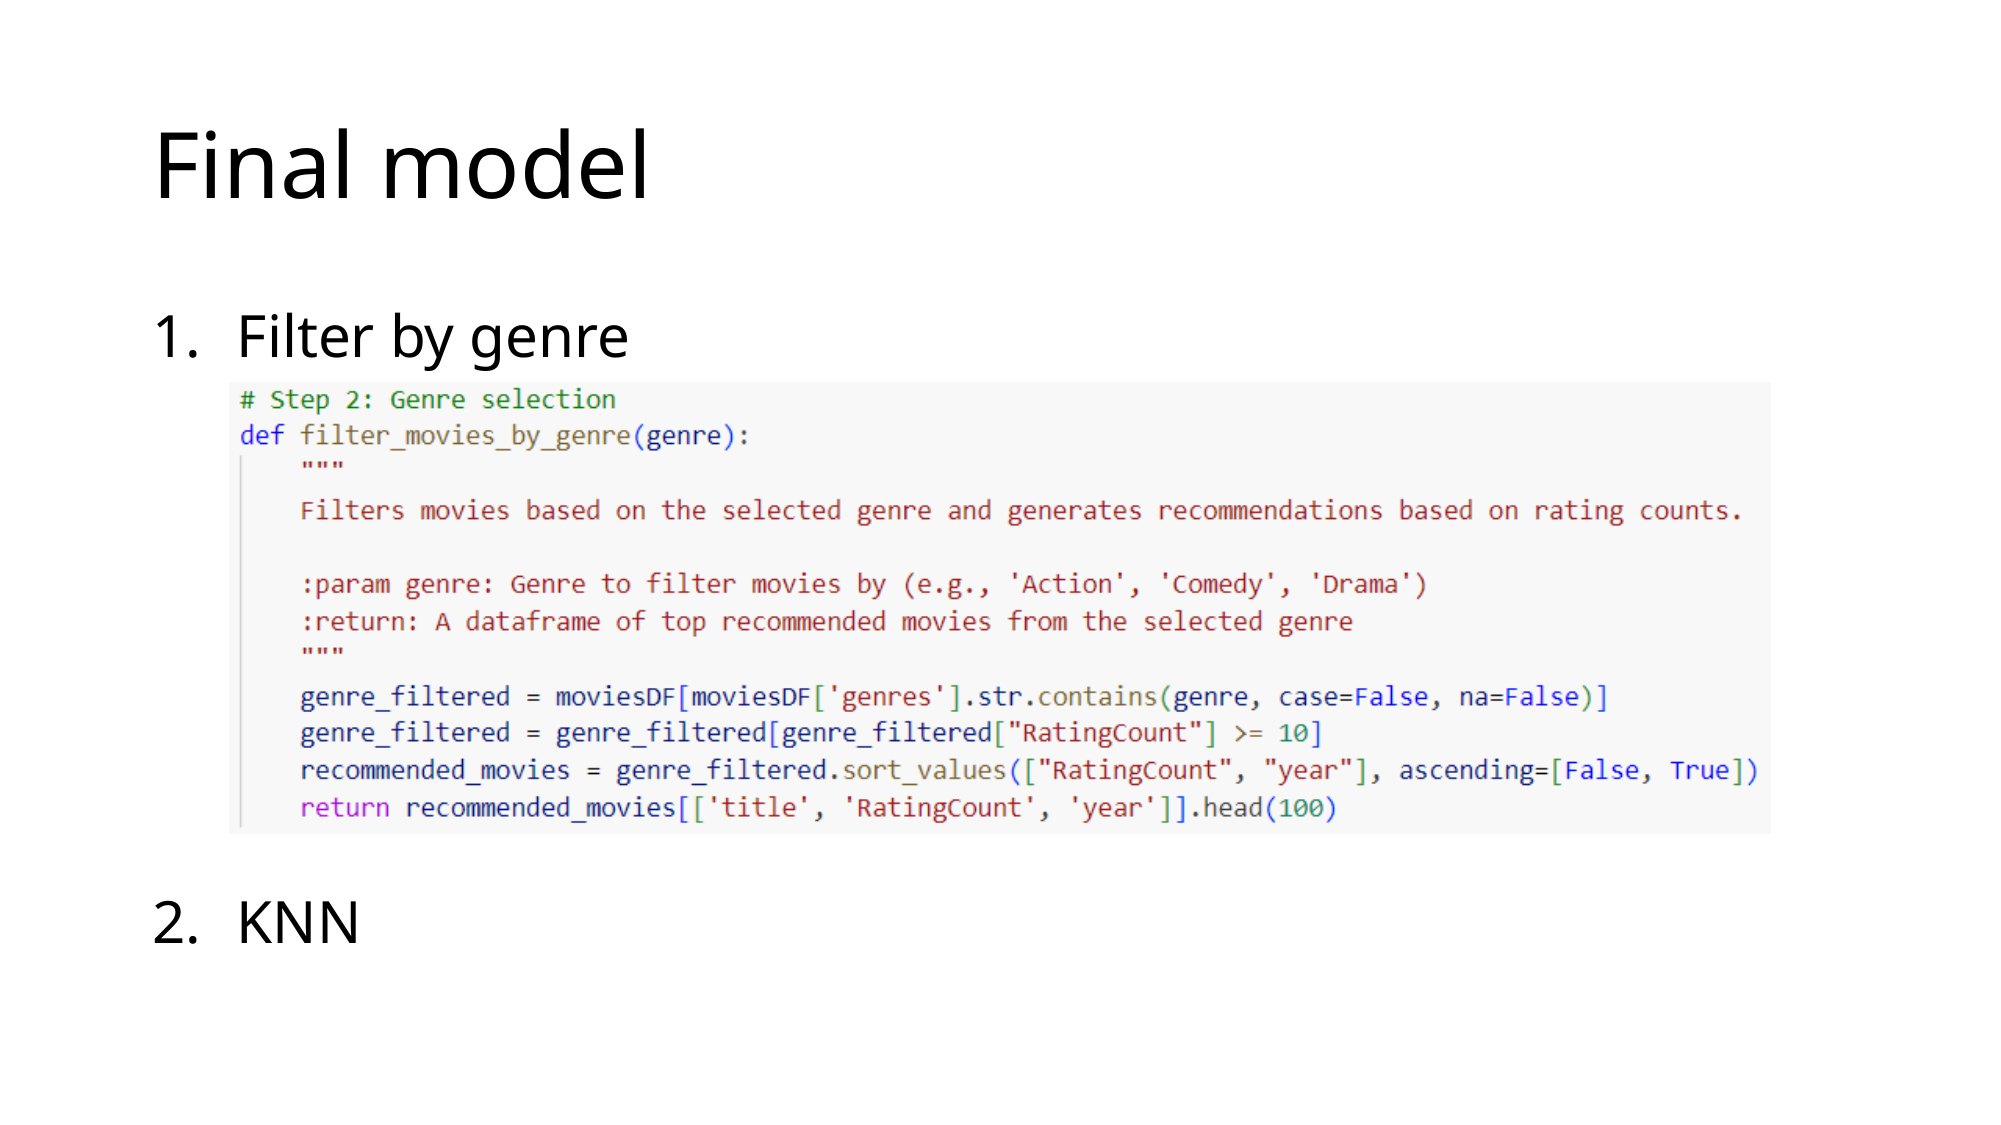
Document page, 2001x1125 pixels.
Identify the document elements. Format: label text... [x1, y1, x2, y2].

title Final model [137, 59, 1863, 278]
list Filter by genre KNN [137, 299, 1863, 1014]
picture [229, 382, 1771, 834]
